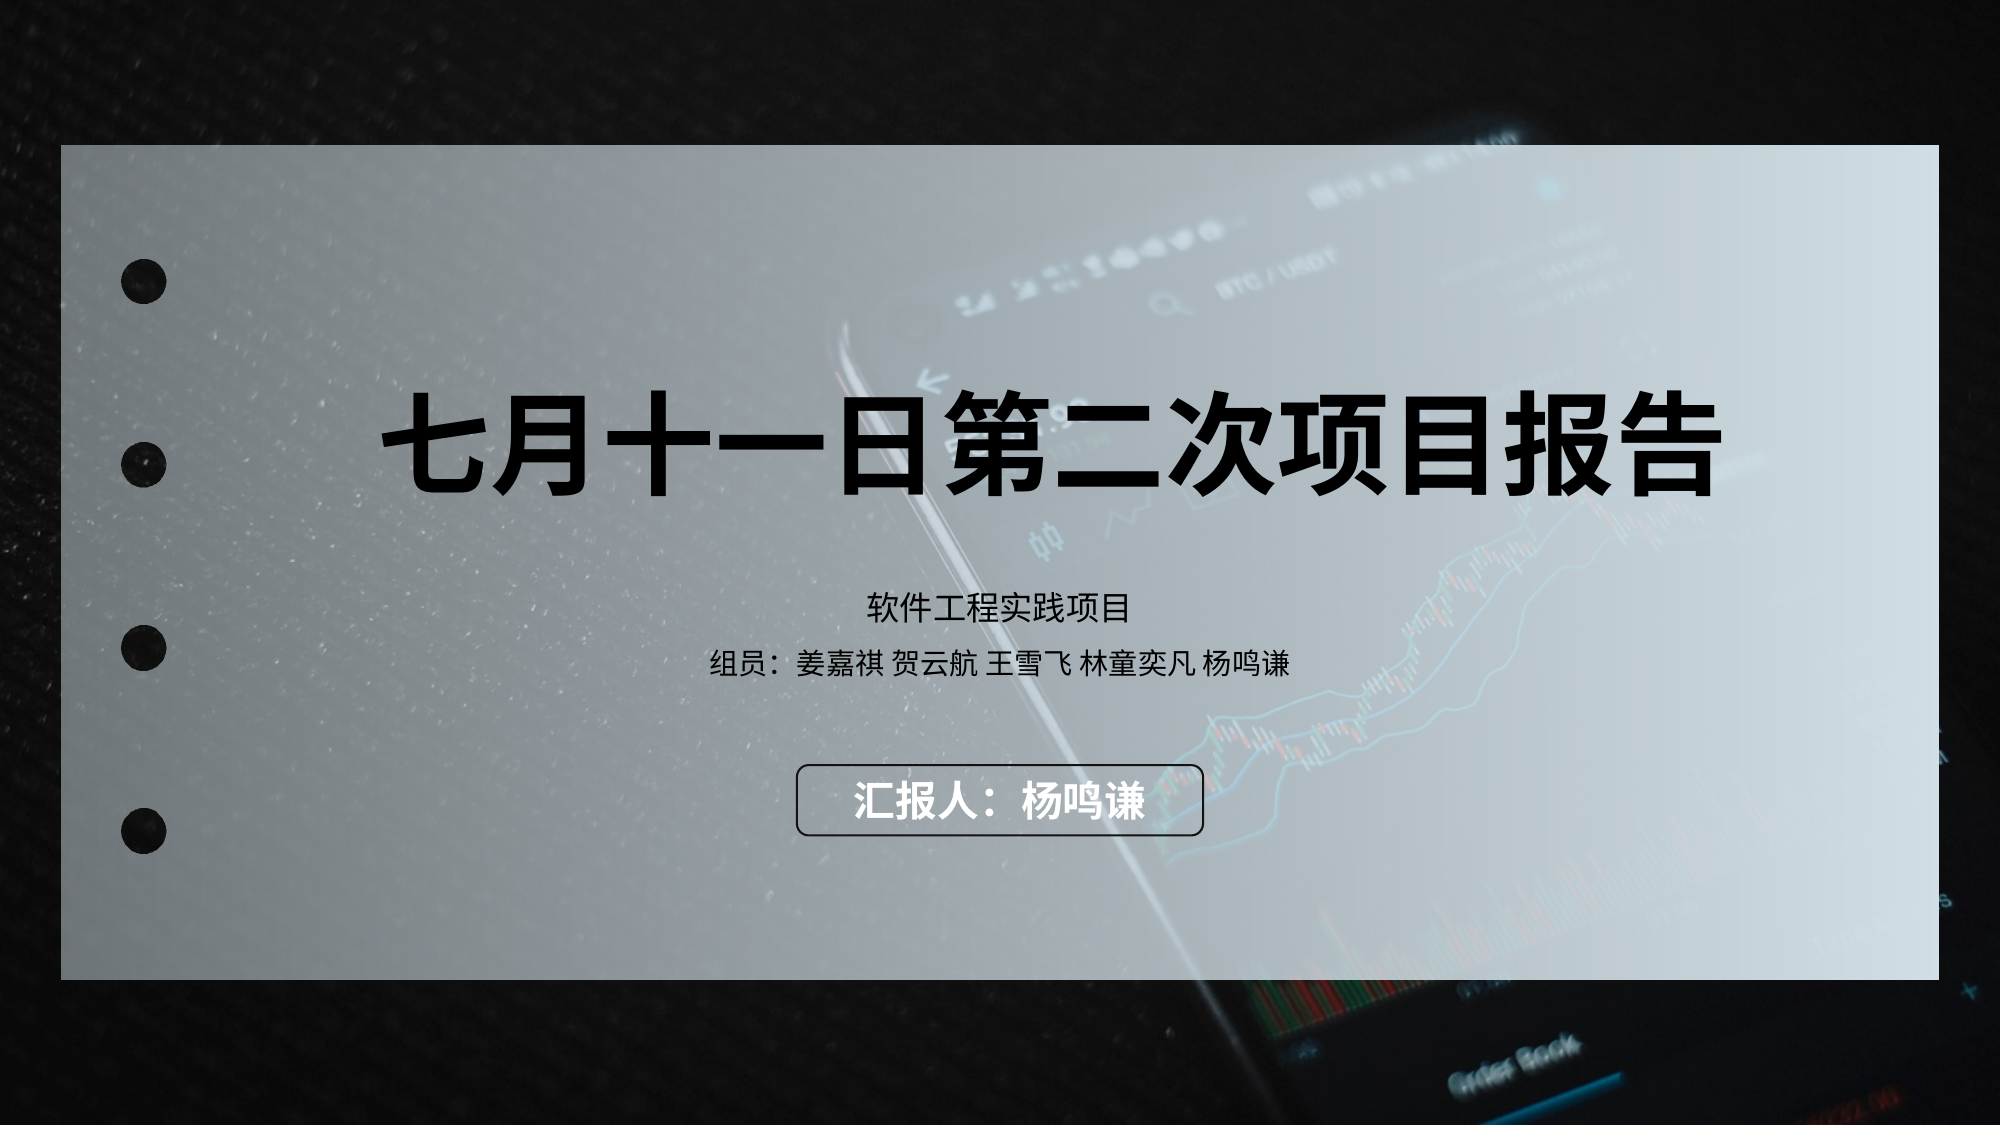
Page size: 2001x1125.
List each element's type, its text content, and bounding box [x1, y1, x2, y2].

text_box 汇报人：杨鸣谦 [795, 764, 1205, 837]
text_box 七月十一日第二次项目报告 [212, 367, 1894, 517]
text_box [0, 0, 2000, 1125]
text_box 软件工程实践项目 组员：姜嘉祺 贺云航 王雪飞 林童奕凡 杨鸣谦 [384, 560, 1615, 688]
text_box [60, 145, 1940, 980]
